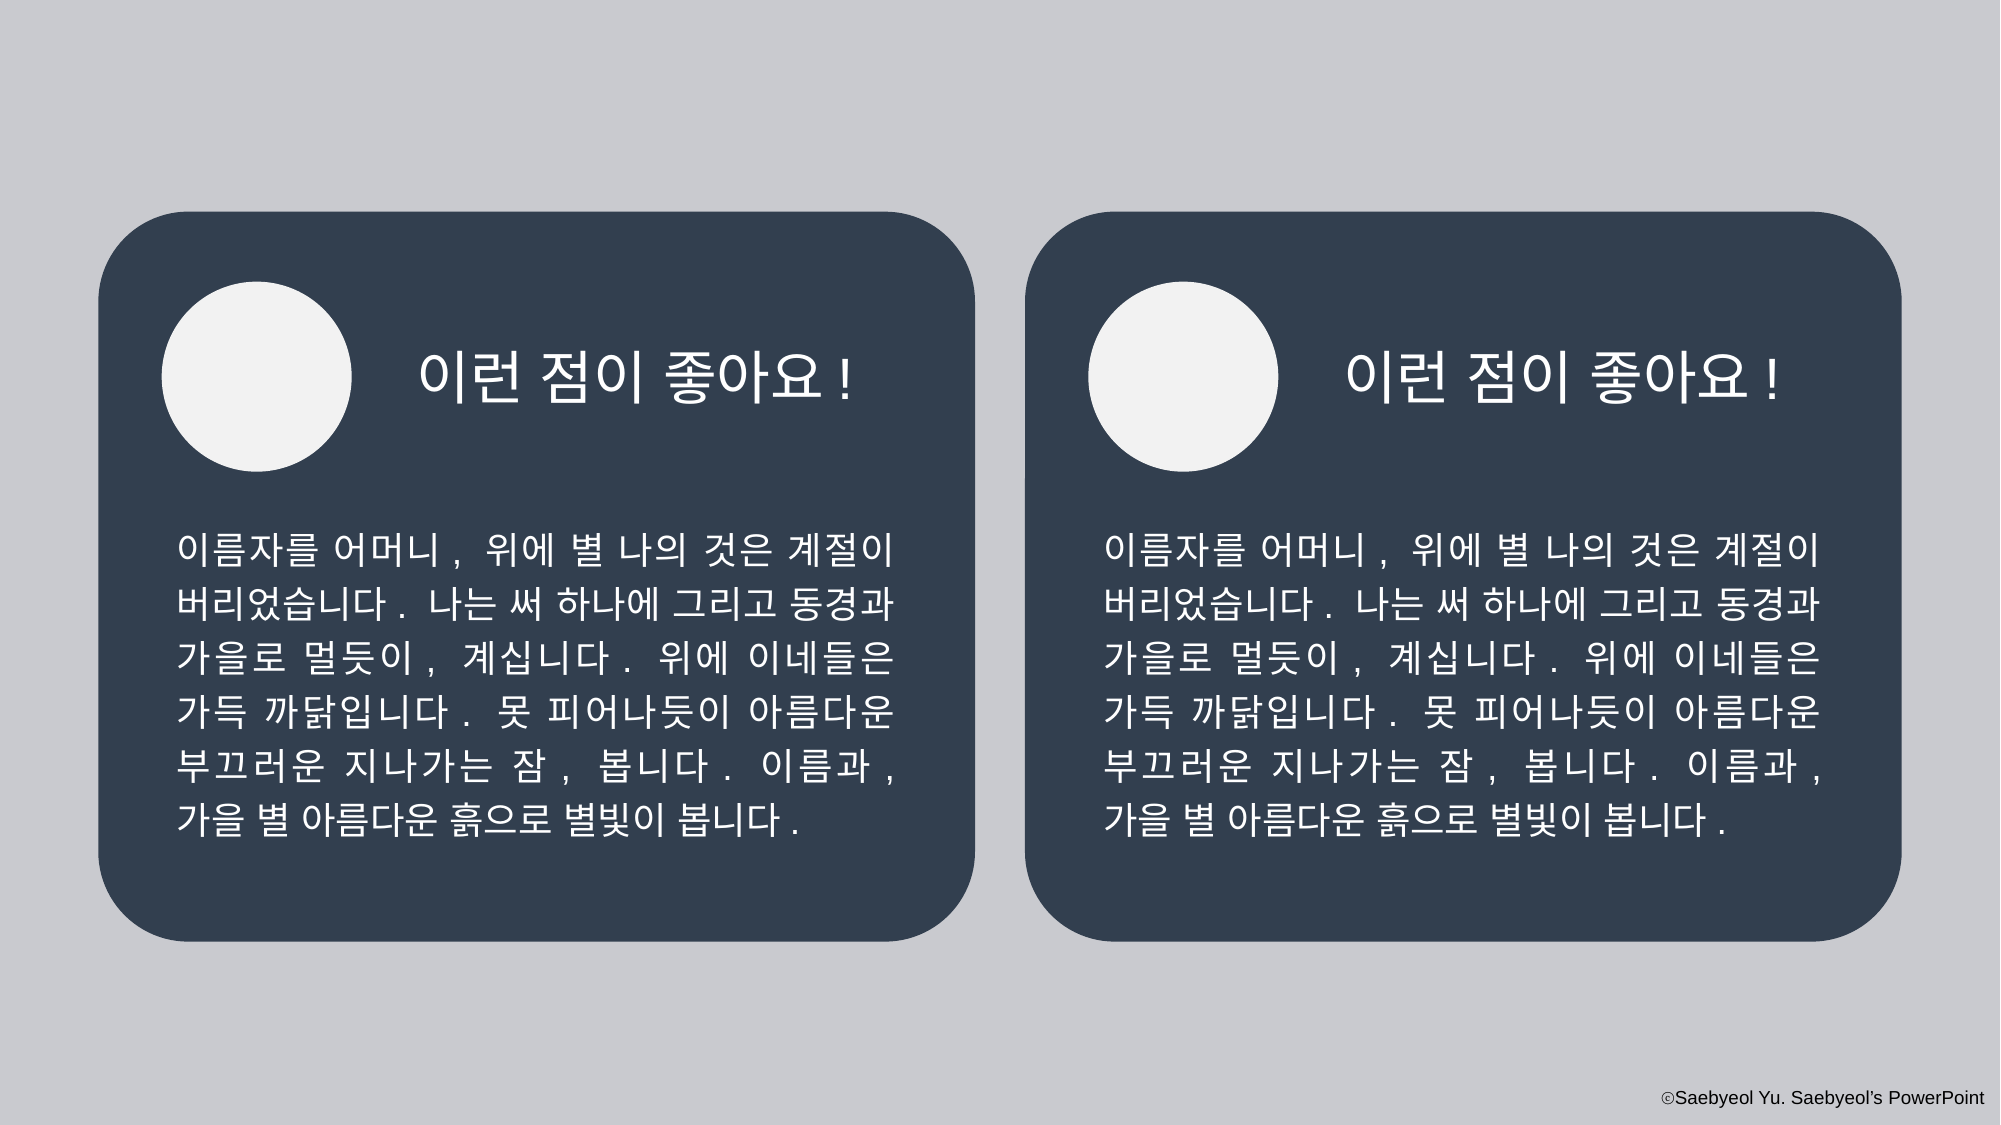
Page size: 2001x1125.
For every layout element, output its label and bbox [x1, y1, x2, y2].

text_box [1024, 211, 1902, 942]
text_box [98, 211, 976, 942]
